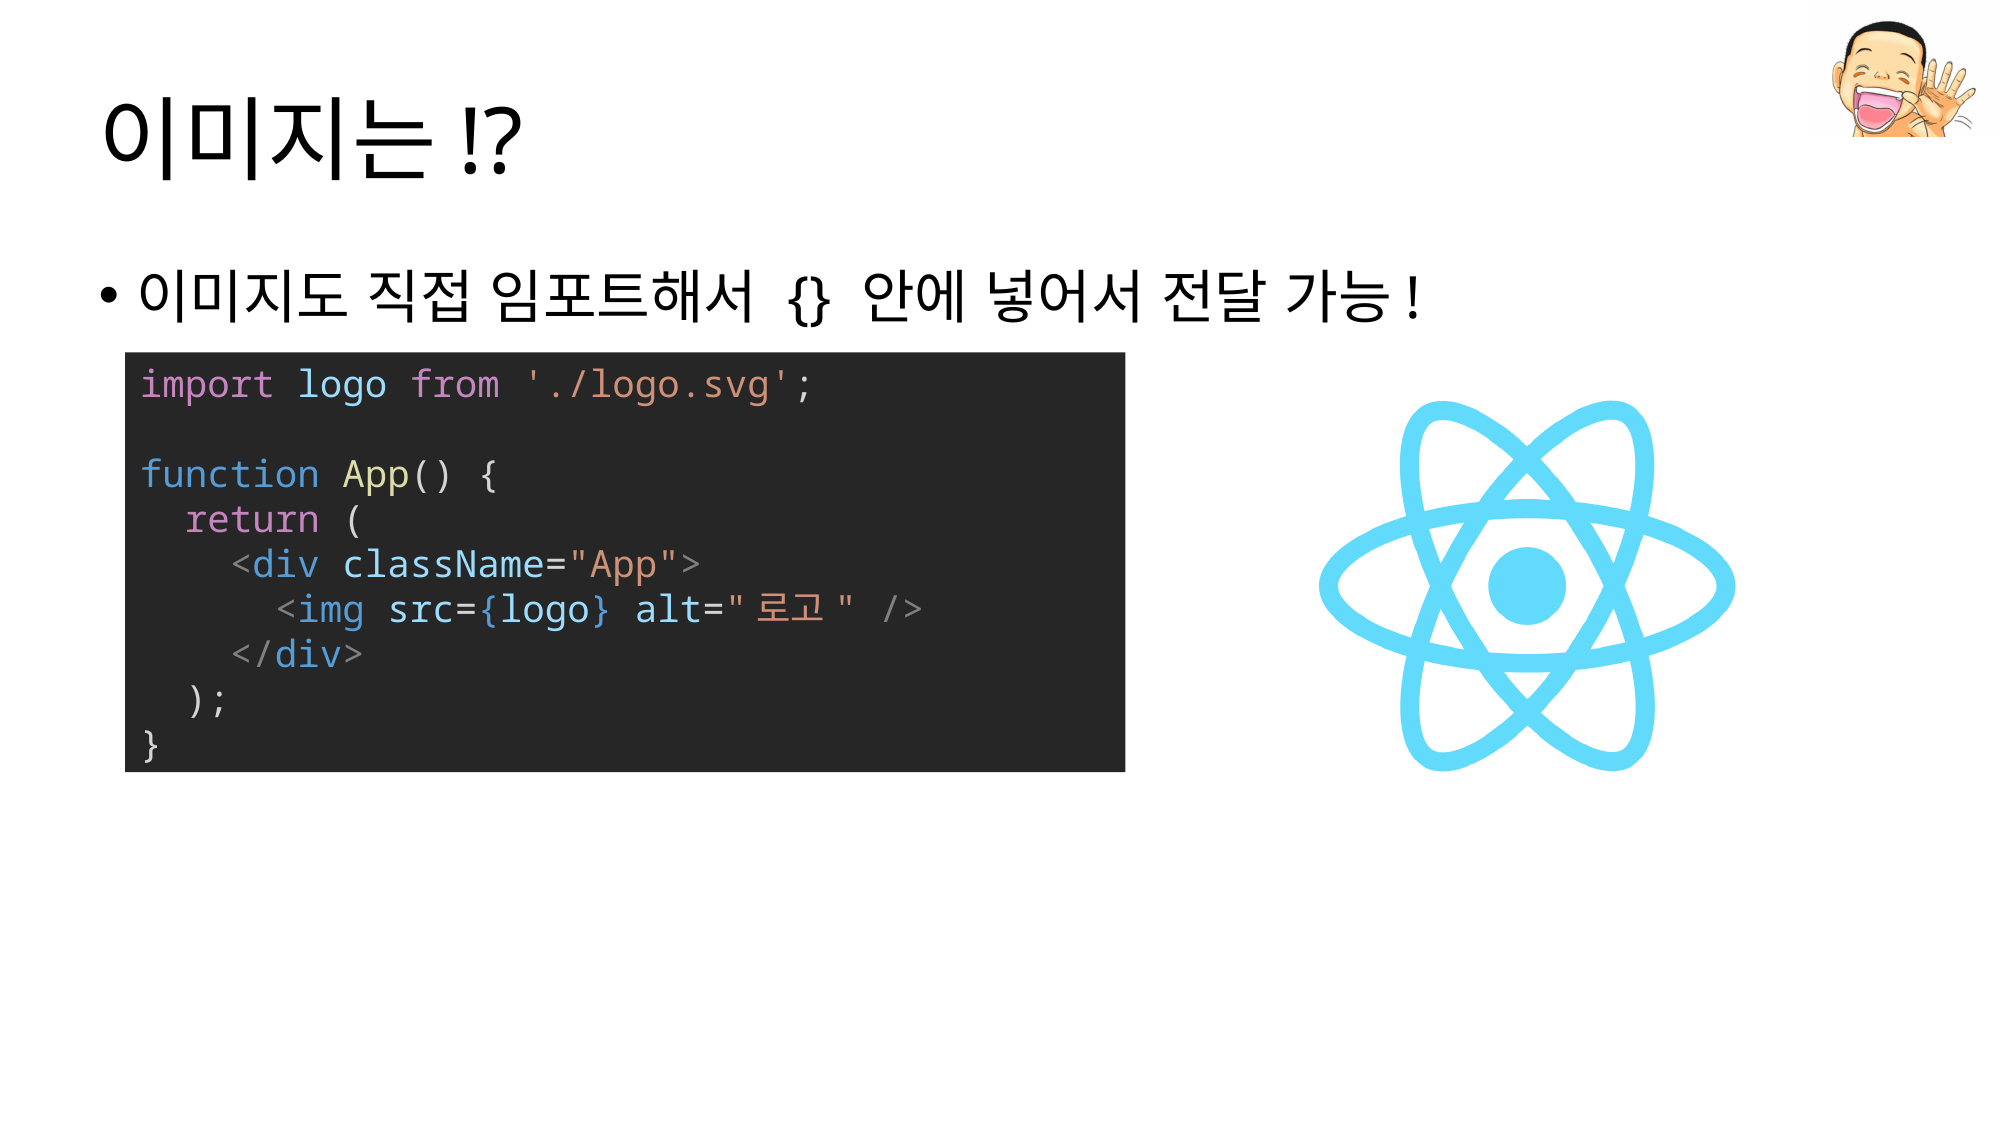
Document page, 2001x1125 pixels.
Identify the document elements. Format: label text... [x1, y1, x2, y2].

picture [1931, 0, 2000, 137]
list 이미지도 직접 임포트해서 {} 안에 넣어서 전달 가능! [83, 217, 1931, 1125]
picture [1303, 352, 1754, 795]
title 이미지는!? [83, 0, 1931, 217]
text_box import logo from './logo.svg'; function App() { return ( <div className="App"> <img src={logo} alt="로고" /> </div> ); } [125, 352, 1126, 773]
